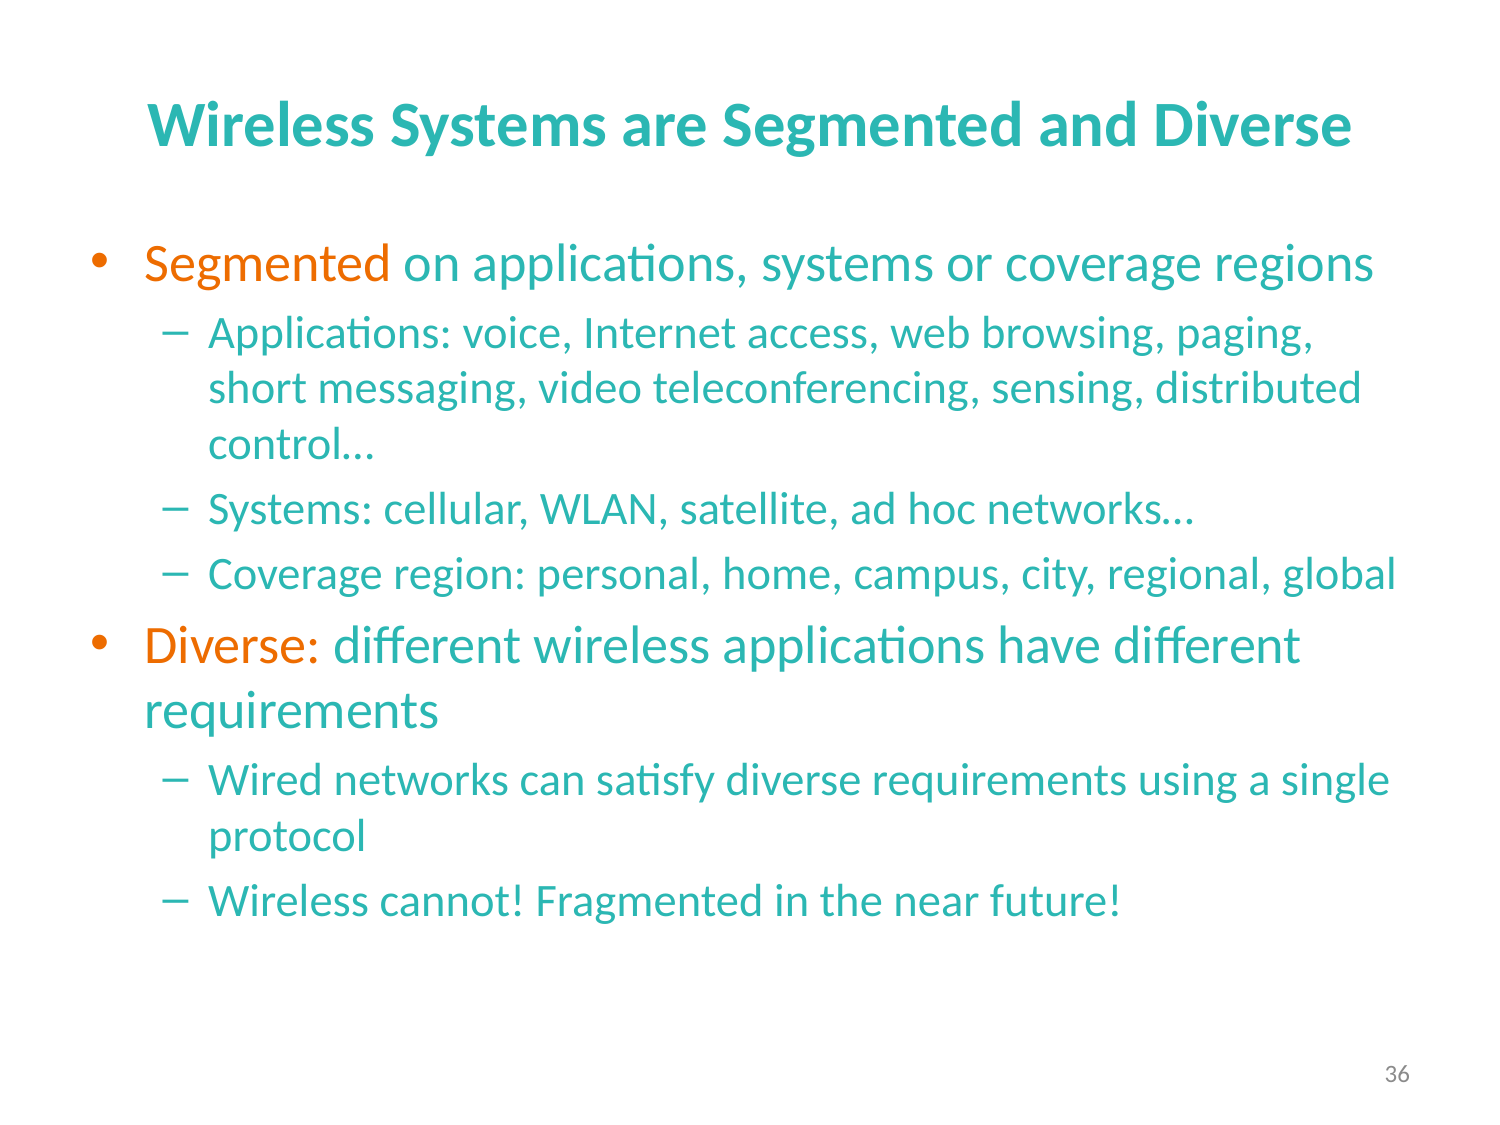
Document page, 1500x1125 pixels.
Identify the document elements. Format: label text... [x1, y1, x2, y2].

title Wireless Systems are Segmented and Diverse [75, 45, 1425, 197]
slide_number 36 [1074, 1042, 1425, 1103]
list Segmented on applications, systems or coverage regions Applications: voice, Internet access, web browsing, paging, short messaging, video teleconferencing, sensing, distributed control… Systems: cellular, WLAN, satellite, ad hoc networks… Coverage region: personal, home, campus, city, regional, global Diverse: different wireless applications have different requirements Wired networks can satisfy diverse requirements using a single protocol Wireless cannot! Fragmented in the near future! [75, 219, 1425, 1005]
